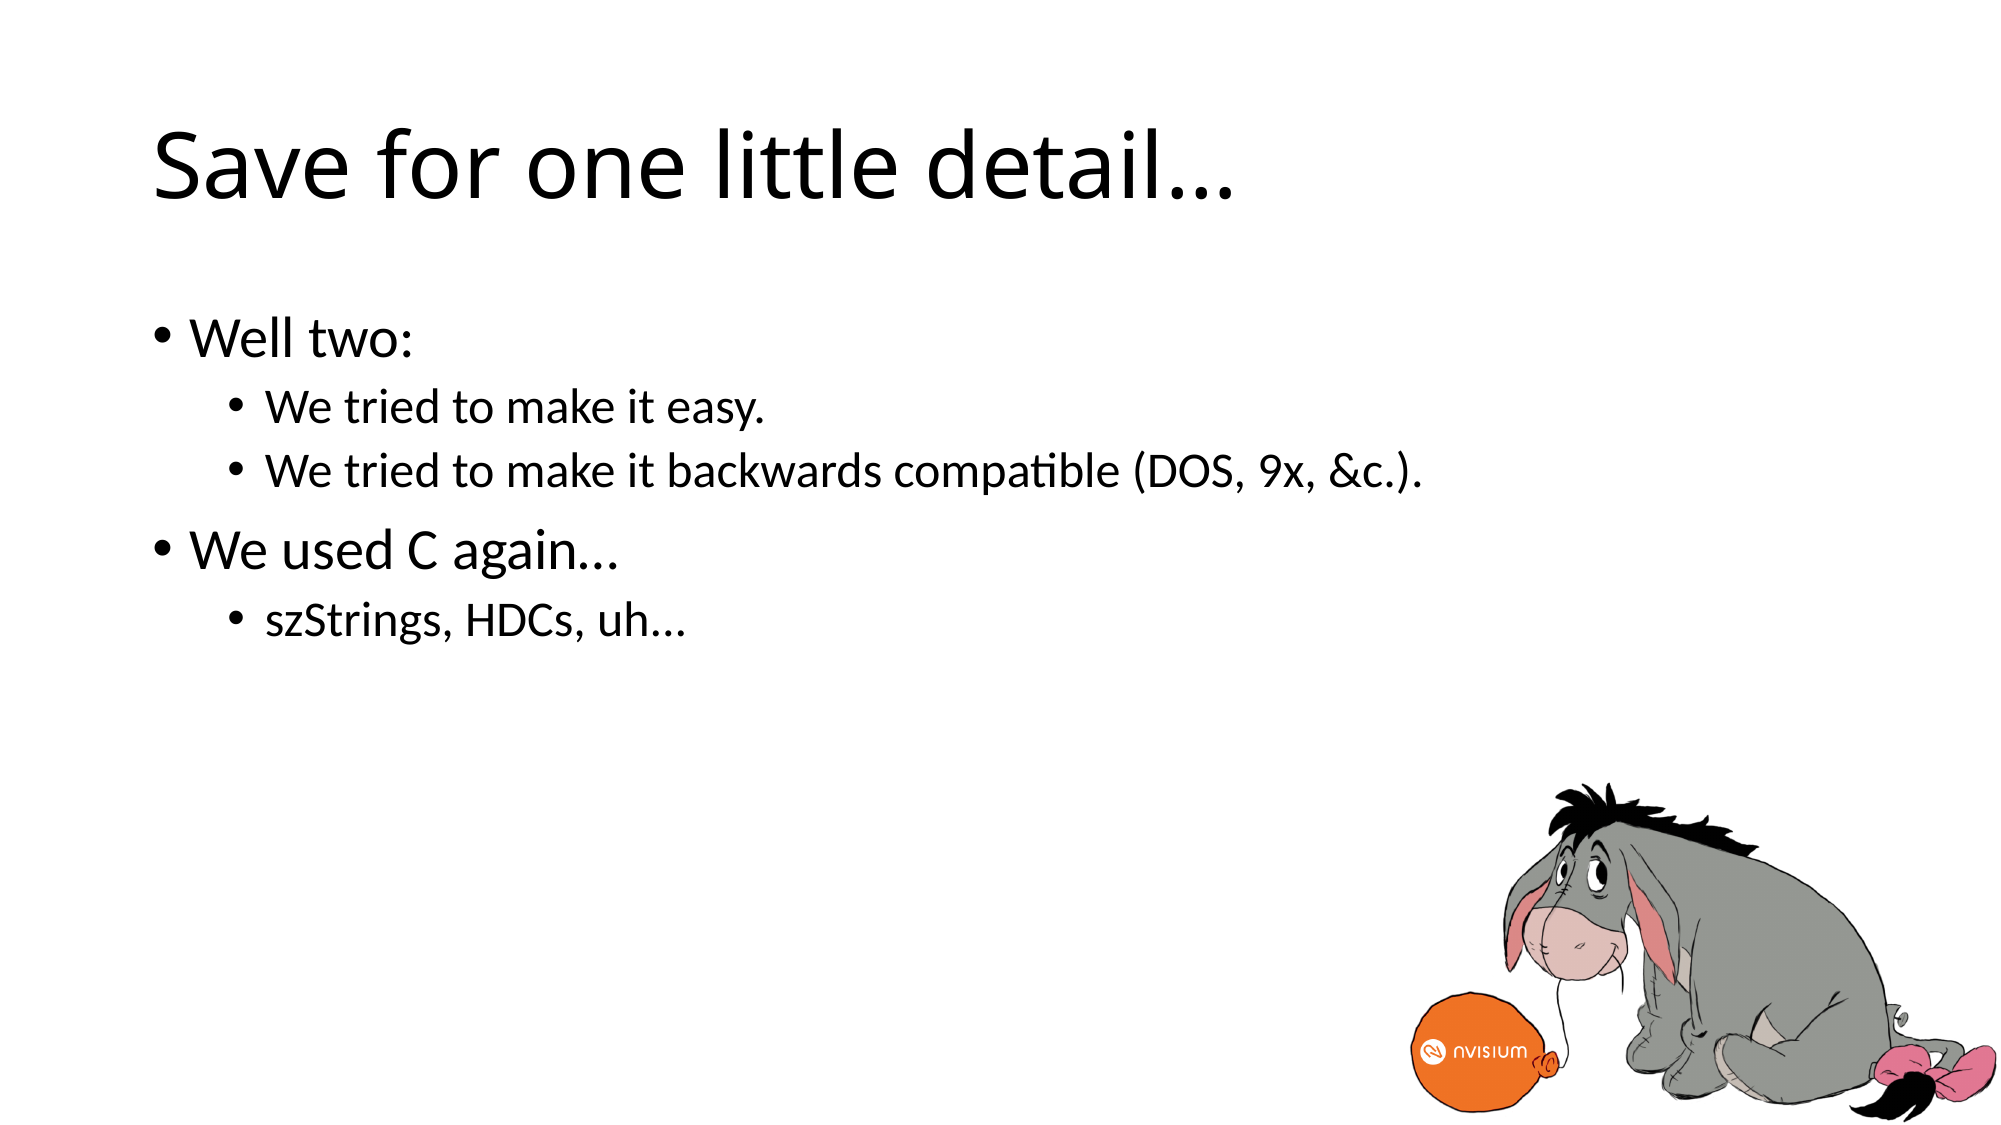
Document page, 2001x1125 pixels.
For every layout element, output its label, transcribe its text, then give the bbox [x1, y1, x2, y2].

title Save for one little detail… [137, 59, 1863, 278]
list Well two: We tried to make it easy. We tried to make it backwards compatible (DOS, 9x, &c.). We used C again… szStrings, HDCs, uh... [137, 299, 1863, 1014]
picture [1382, 740, 2001, 1125]
